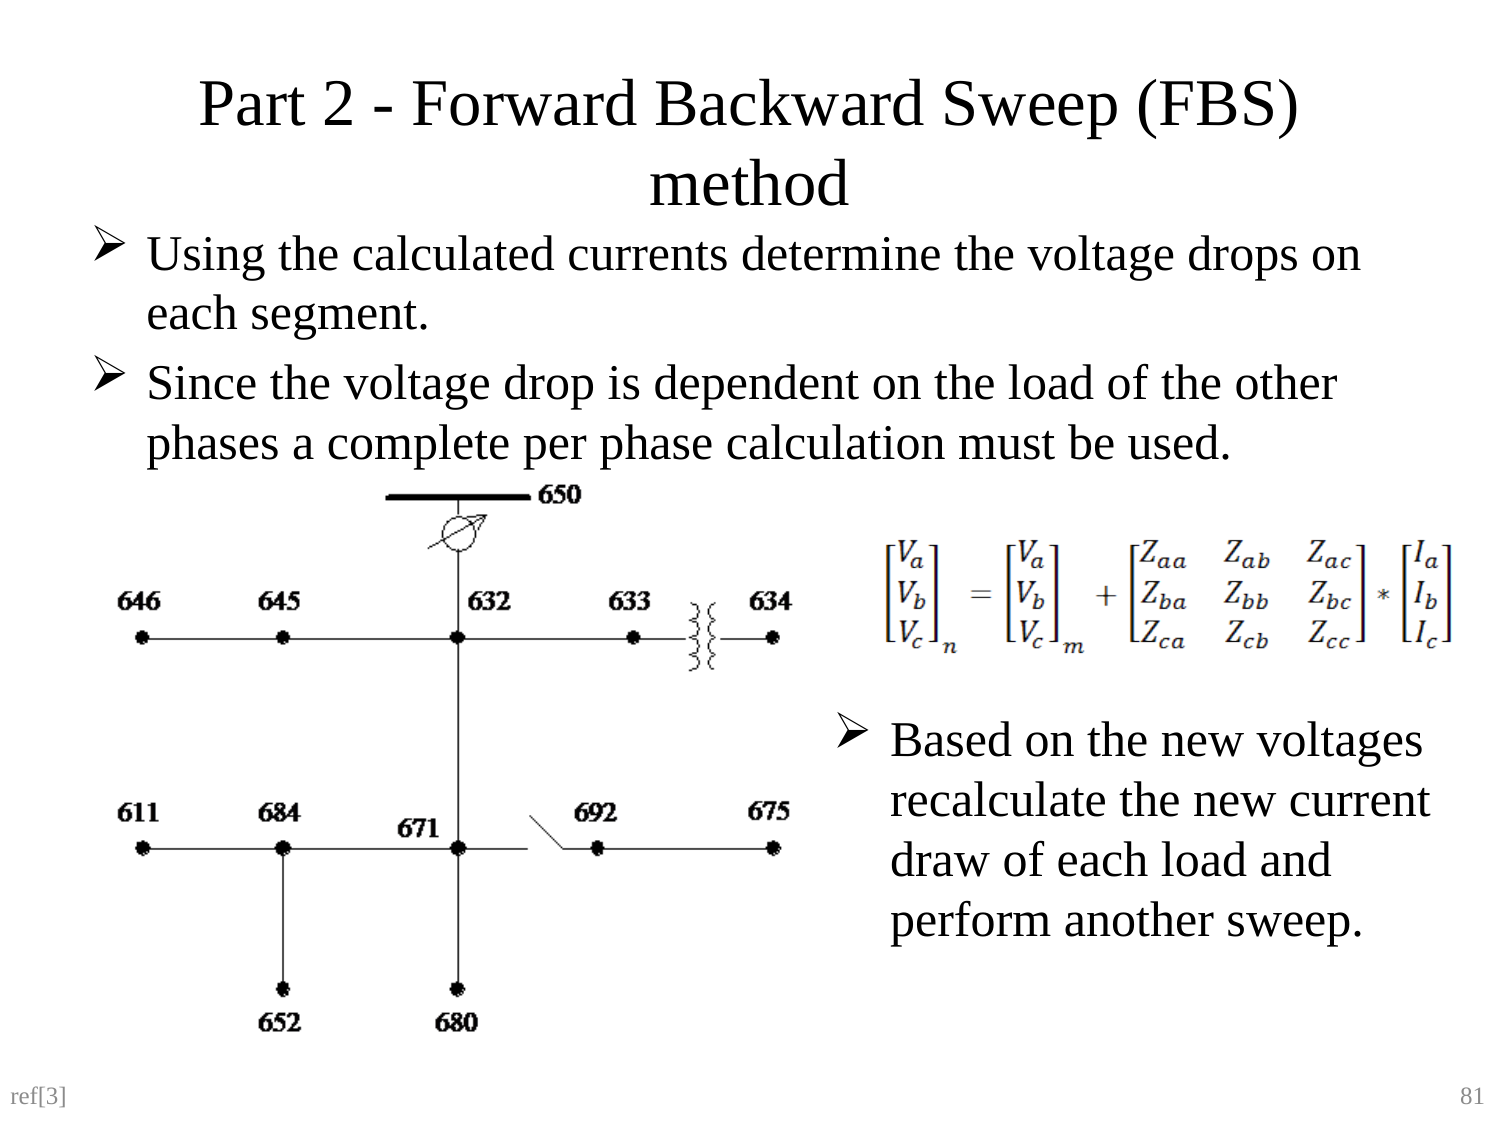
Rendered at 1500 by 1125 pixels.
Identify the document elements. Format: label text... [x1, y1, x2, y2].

picture [112, 474, 805, 1049]
picture [883, 537, 1455, 663]
footer ref[3] [0, 1065, 471, 1125]
text_box Using the calculated currents determine the voltage drops on each segment. Since the voltage drop is dependent on the load of the other phases a complete per phase calculation must be used. [74, 212, 1425, 438]
list Based on the new voltages recalculate the new current draw of each load and perform another sweep. [818, 699, 1500, 1049]
title Part 2 - Forward Backward Sweep (FBS) method [75, 45, 1425, 212]
slide_number 81 [1149, 1065, 1500, 1125]
